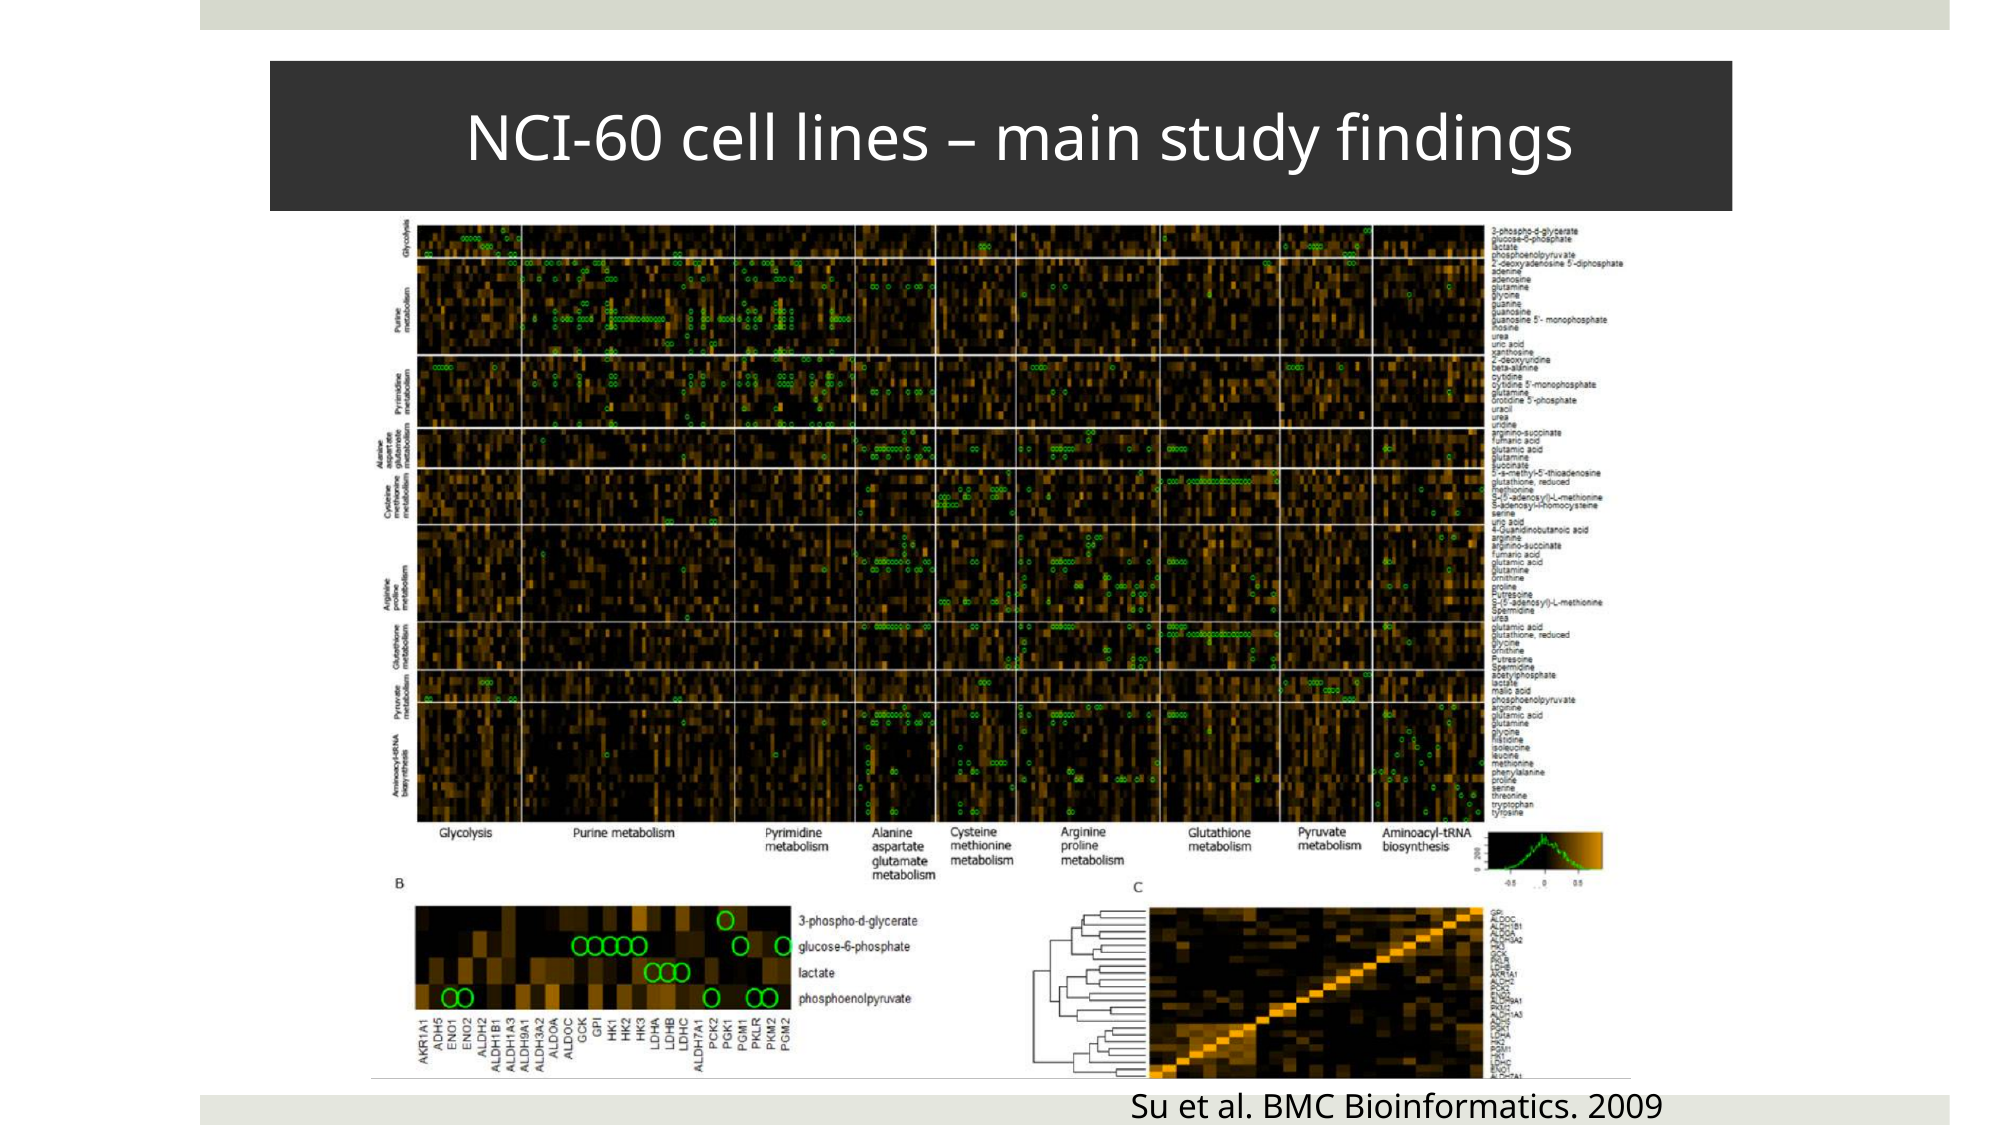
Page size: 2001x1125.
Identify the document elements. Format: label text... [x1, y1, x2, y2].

picture [371, 211, 1631, 1079]
title NCI-60 cell lines – main study findings [270, 60, 1733, 211]
text_box Su et al. BMC Bioinformatics. 2009 [1115, 1078, 1680, 1125]
